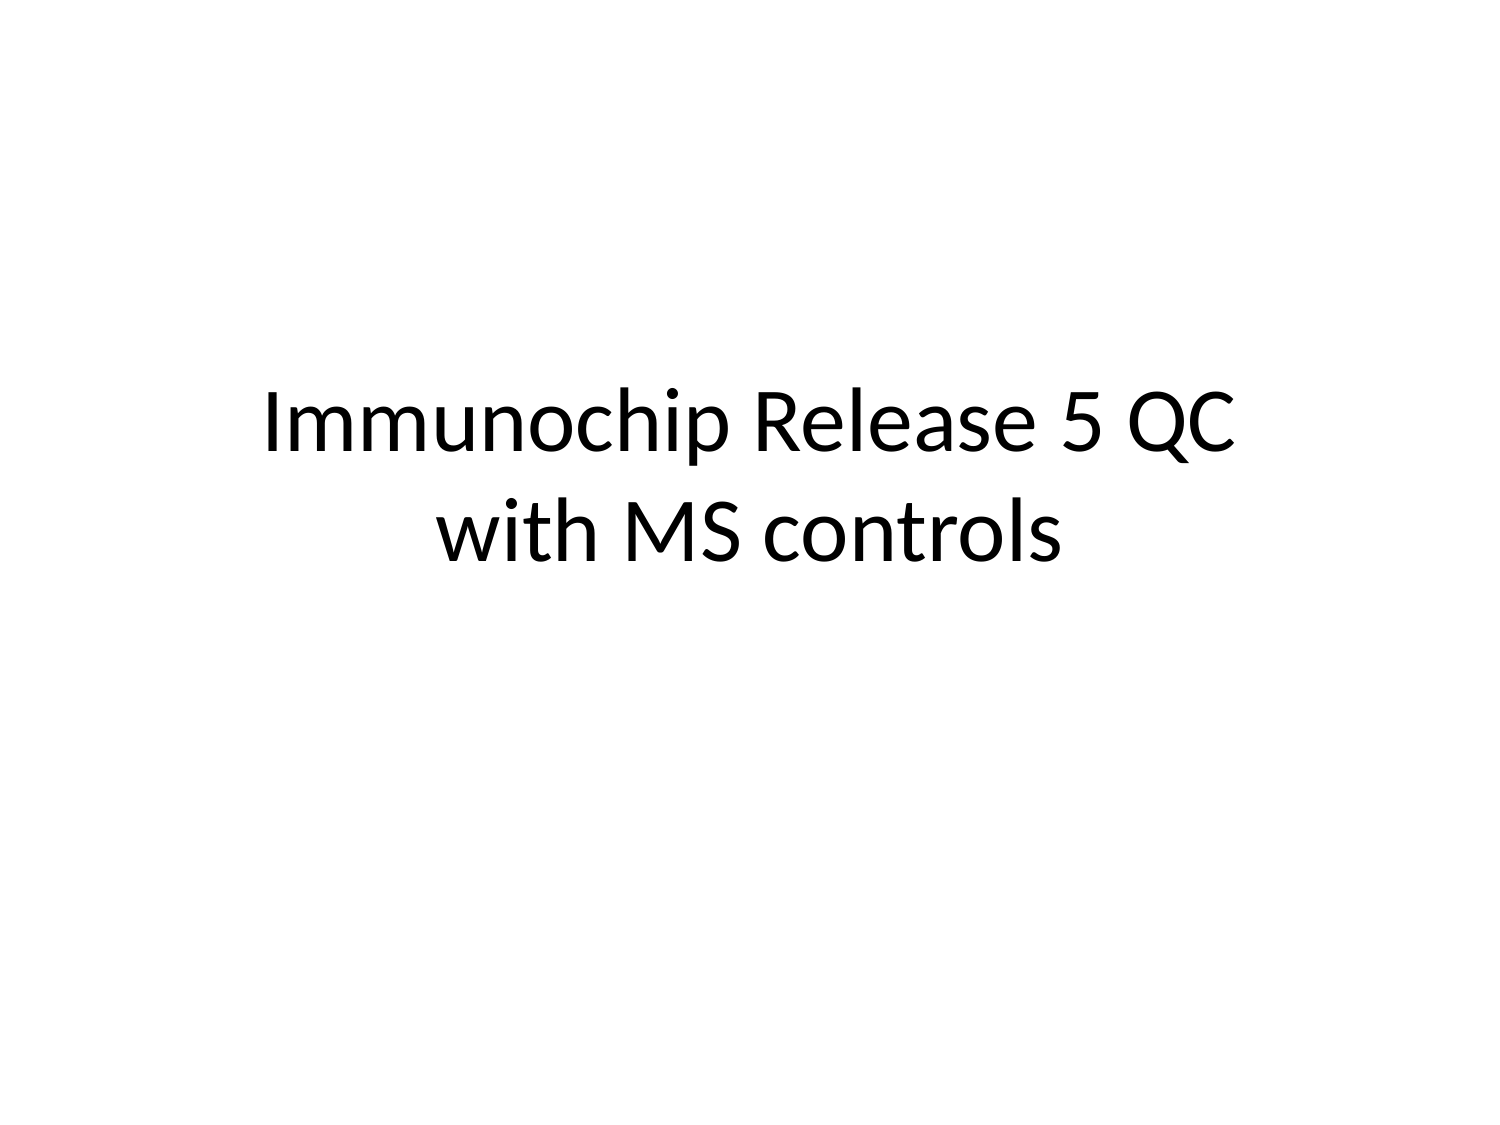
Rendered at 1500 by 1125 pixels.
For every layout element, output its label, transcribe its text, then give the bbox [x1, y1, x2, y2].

title Immunochip Release 5 QC with MS controls [112, 349, 1388, 591]
